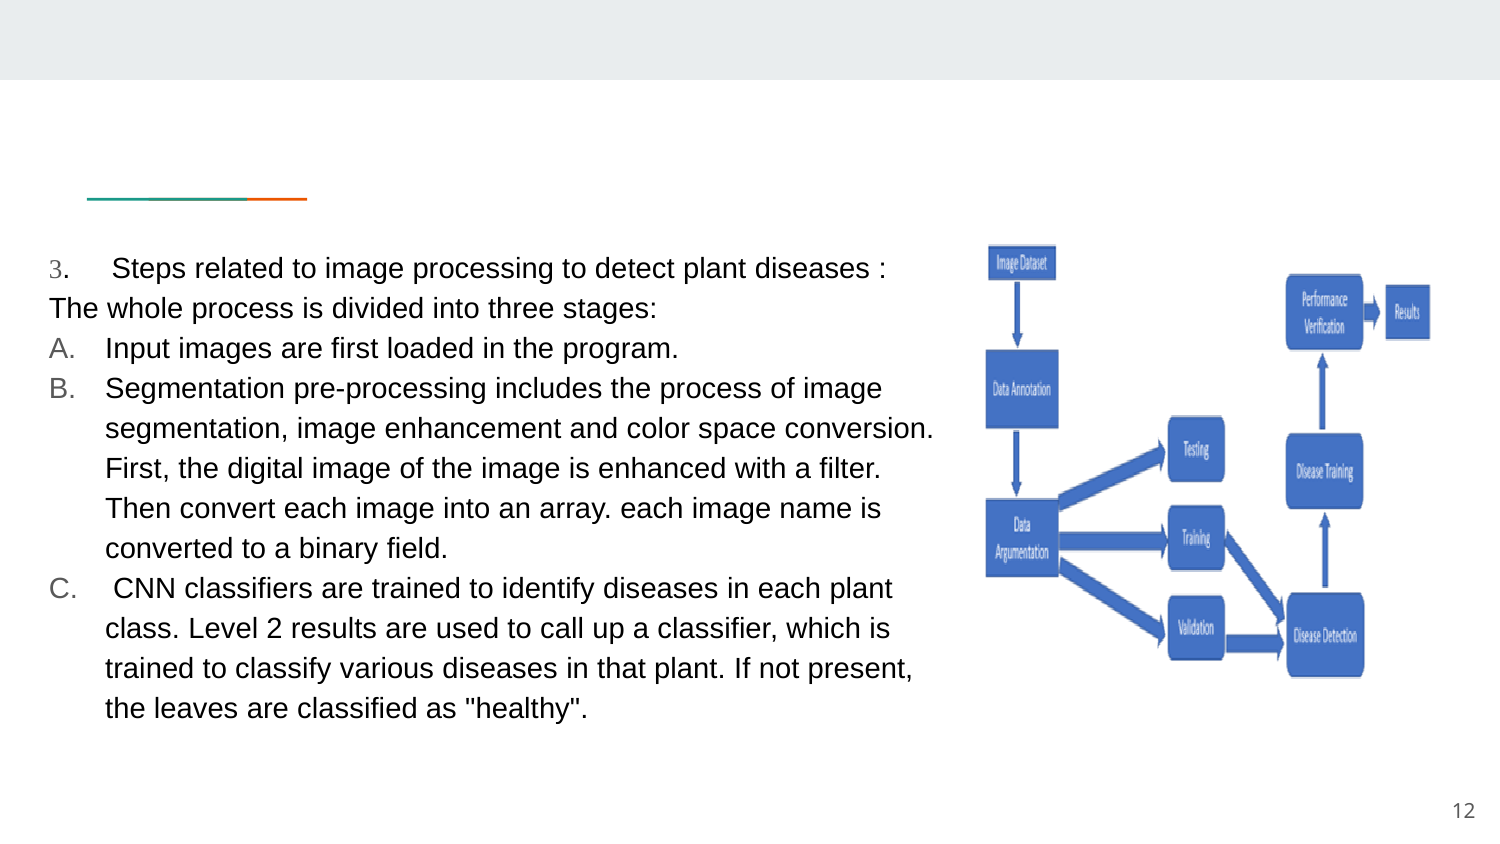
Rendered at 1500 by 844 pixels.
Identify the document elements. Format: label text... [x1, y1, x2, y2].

picture [942, 210, 1500, 739]
slide_number 12 [1400, 779, 1491, 844]
list 3. Steps related to image processing to detect plant diseases : The whole process is divided into three stages: Input images are first loaded in the program. Segmentation pre-processing includes the process of image segmentation, image enhancement and color space conversion. First, the digital image of the image is enhanced with a filter. Then convert each image into an array. each image name is converted to a binary field. CNN classifiers are trained to identify diseases in each plant class. Level 2 results are used to call up a classifier, which is trained to classify various diseases in that plant. If not present, the leaves are classified as "healthy". [9, 228, 966, 759]
